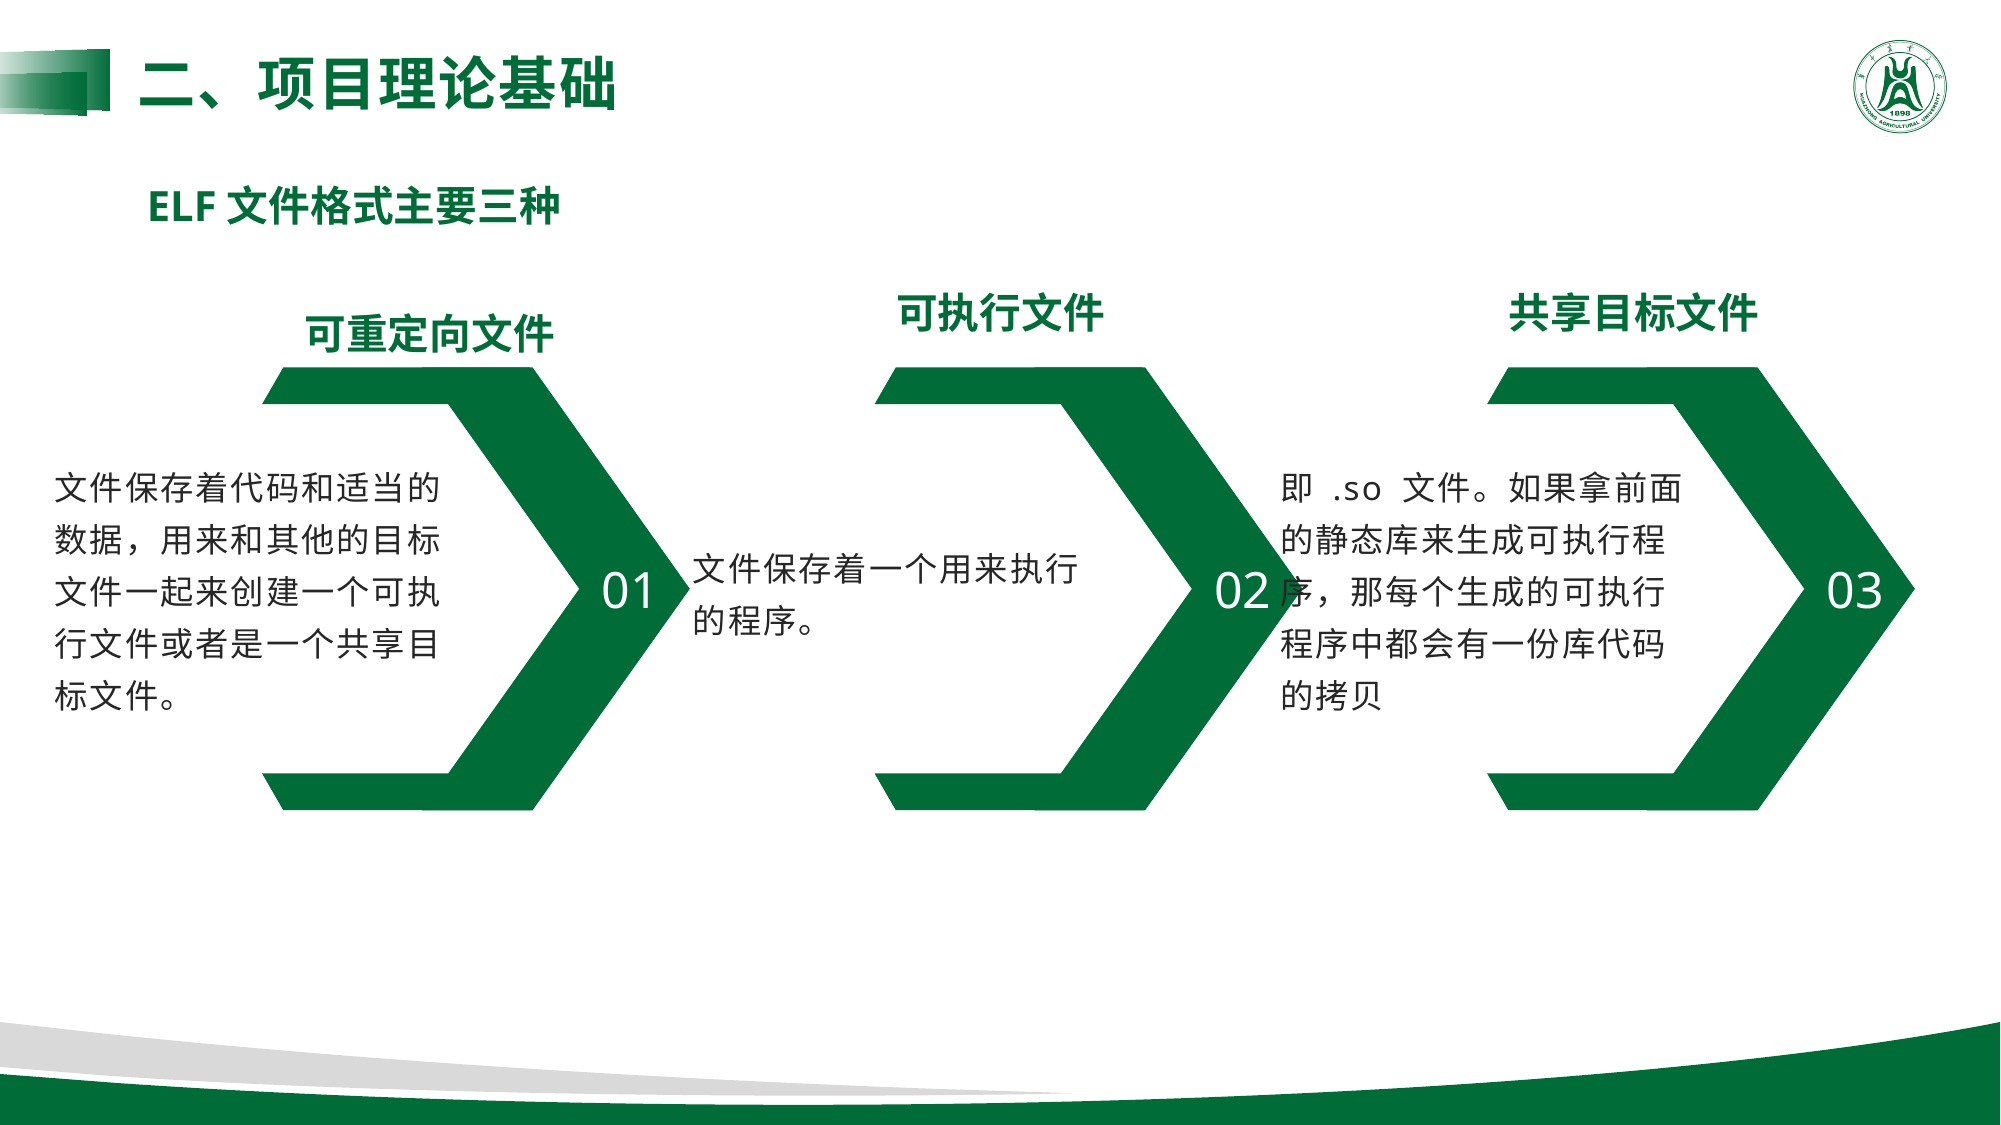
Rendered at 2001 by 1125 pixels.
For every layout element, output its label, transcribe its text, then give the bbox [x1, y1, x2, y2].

text_box 二、项目理论基础 [122, 39, 650, 125]
text_box 共享目标文件 [1494, 279, 1788, 345]
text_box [1487, 367, 1755, 811]
text_box [1904, 573, 1915, 605]
text_box [1143, 367, 1265, 811]
text_box 03 [1806, 550, 1904, 626]
text_box 可执行文件 [881, 279, 1195, 345]
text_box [261, 367, 530, 811]
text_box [874, 367, 1143, 811]
text_box 文件保存着代码和适当的数据，用来和其他的目标文件一起来创建一个可执行文件或者是一个共享目标文件。 [40, 448, 261, 723]
text_box [530, 367, 664, 811]
text_box 可重定向文件 [289, 300, 615, 365]
picture [1847, 33, 1952, 137]
slide_number [1531, 1062, 1981, 1122]
text_box [1755, 367, 1889, 811]
text_box 02 [1194, 550, 1265, 626]
text_box 文件保存着一个用来执行的程序。 [678, 528, 874, 648]
text_box 01 [581, 550, 678, 626]
text_box ELF文件格式主要三种 [132, 172, 679, 238]
text_box 即 .so 文件。如果拿前面的静态库来生成可执行程序，那每个生成的可执行程序中都会有一份库代码的拷贝 [1265, 448, 1487, 723]
